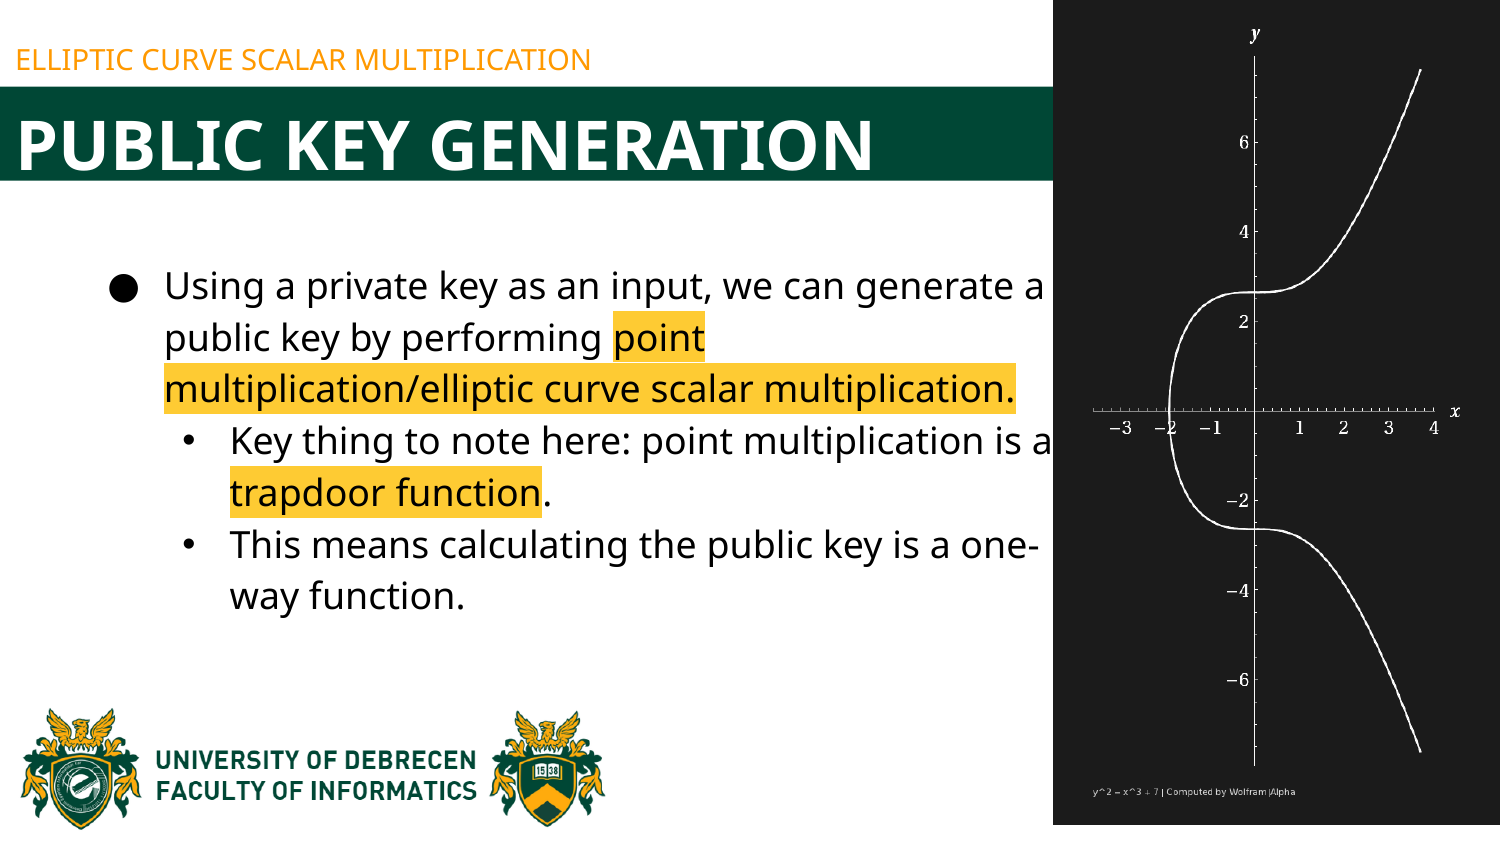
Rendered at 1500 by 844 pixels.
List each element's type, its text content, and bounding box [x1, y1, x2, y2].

title ELLIPTIC CURVE SCALAR MULTIPLICATION [0, 30, 1052, 96]
text_box Using a private key as an input, we can generate a public key by performing point multiplication/elliptic curve scalar multiplication. Key thing to note here: point multiplication is a trapdoor function. This means calculating the public key is a one-way function. [88, 189, 1052, 655]
picture [0, 0, 1500, 844]
title PUBLIC KEY GENERATION [0, 96, 1052, 181]
